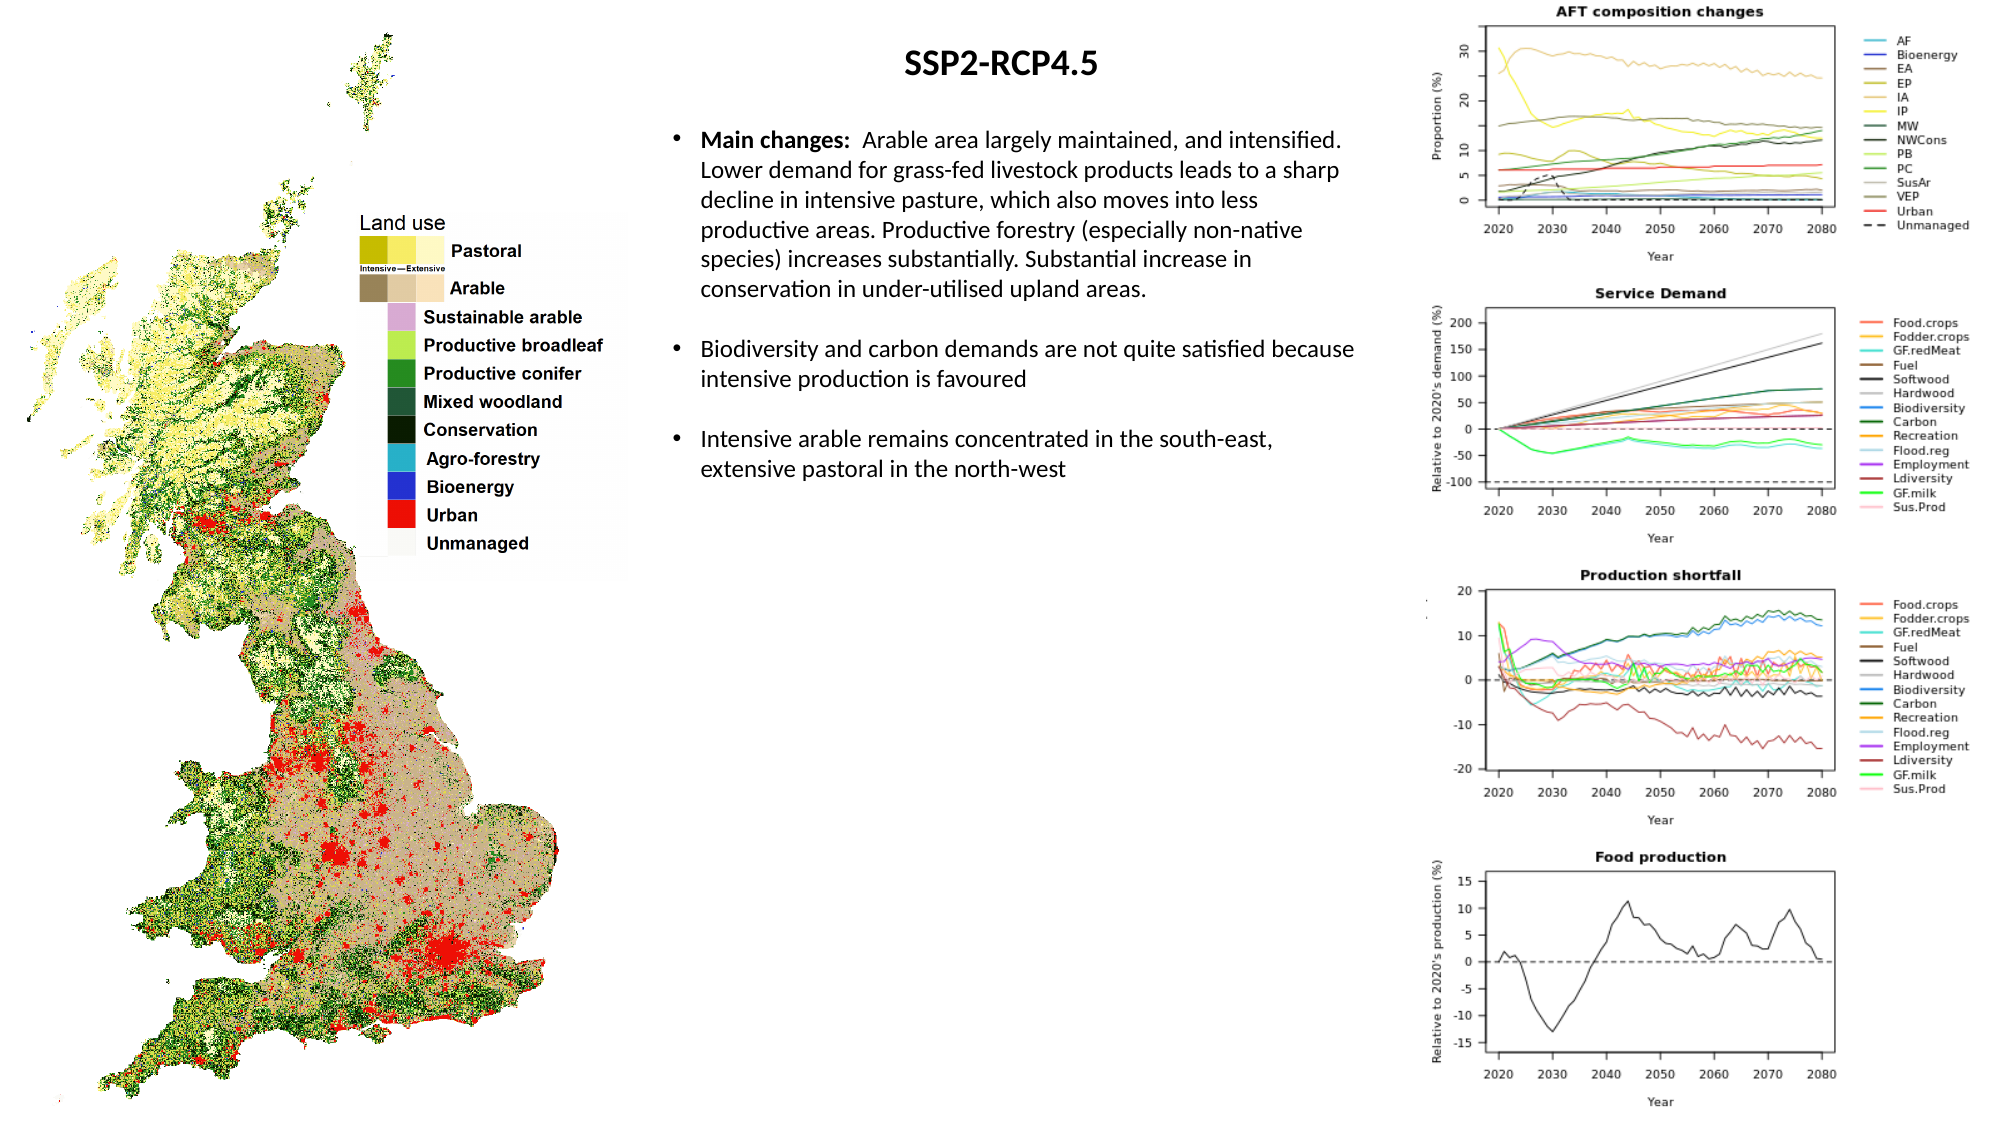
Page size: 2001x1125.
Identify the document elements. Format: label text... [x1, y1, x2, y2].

text_box SSP2-RCP4.5 [889, 30, 1114, 91]
picture [19, 0, 658, 1125]
picture [1426, 0, 1981, 1125]
text_box Main changes: Arable area largely maintained, and intensified. Lower demand for grass-fed livestock products leads to a sharp decline in intensive pasture, which also moves into less productive areas. Productive forestry (especially non-native species) increases substantially. Substantial increase in conservation in under-utilised upland areas. Biodiversity and carbon demands are not quite satisfied because intensive production is favoured Intensive arable remains concentrated in the south-east, extensive pastoral in the north-west [658, 115, 1385, 550]
